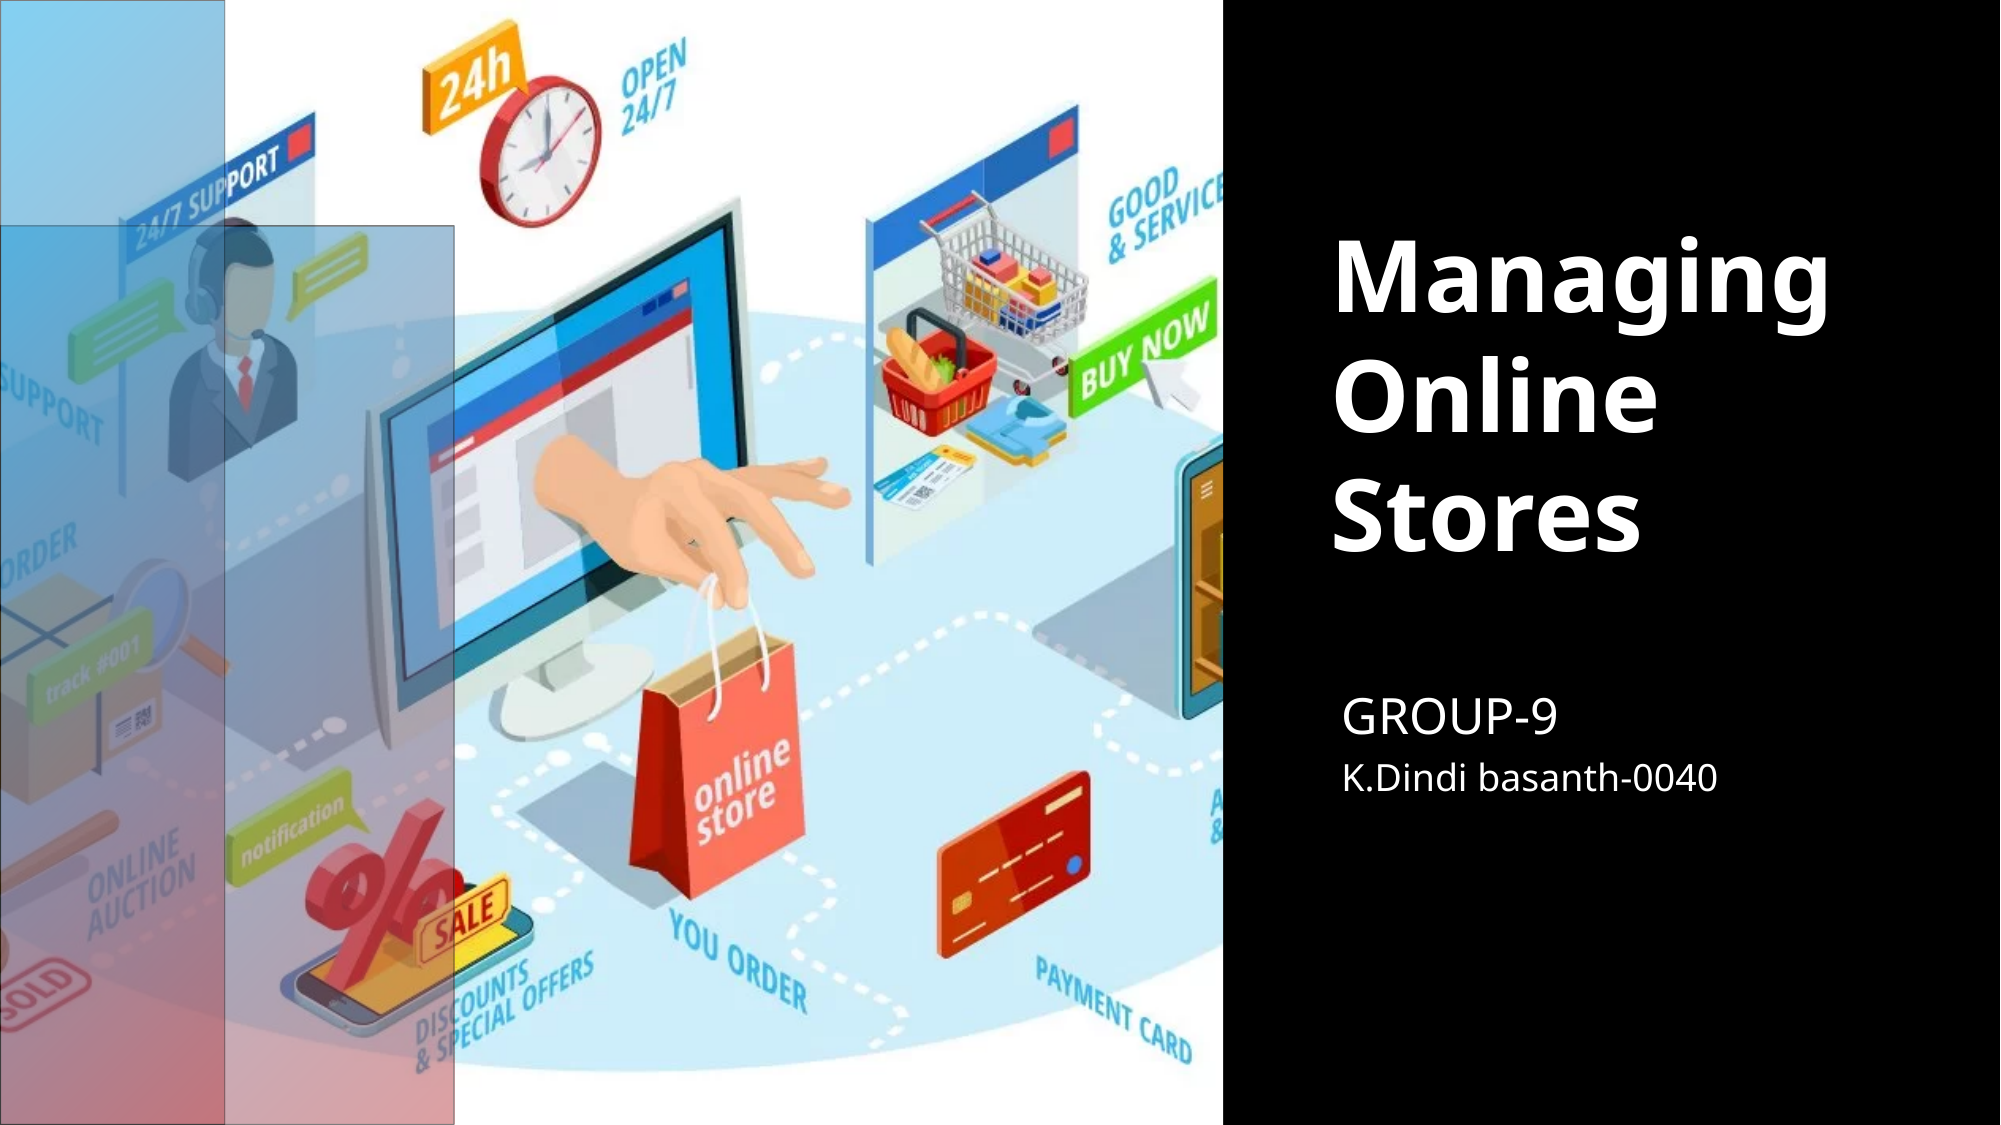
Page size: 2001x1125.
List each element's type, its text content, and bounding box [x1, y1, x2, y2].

title Managing Online Stores [1315, 204, 1908, 771]
picture [0, 0, 1224, 1125]
subtitle GROUP-9 [1326, 624, 1919, 844]
text_box [1224, 0, 2000, 1125]
text_box K.Dindi basanth-0040 [1326, 746, 1788, 807]
